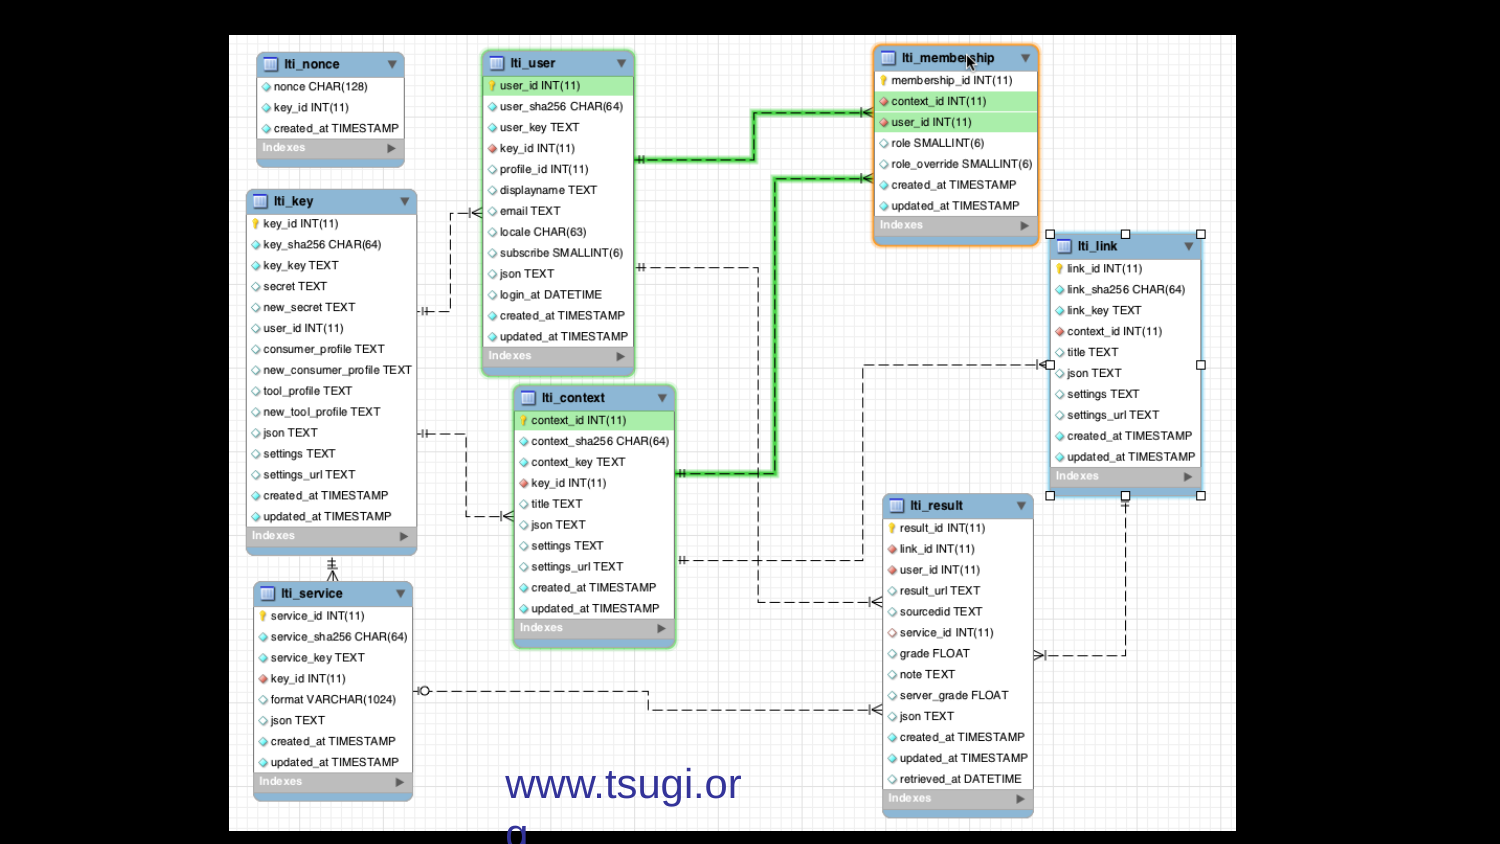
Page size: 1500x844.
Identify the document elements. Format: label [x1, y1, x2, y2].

picture [229, 34, 1236, 831]
